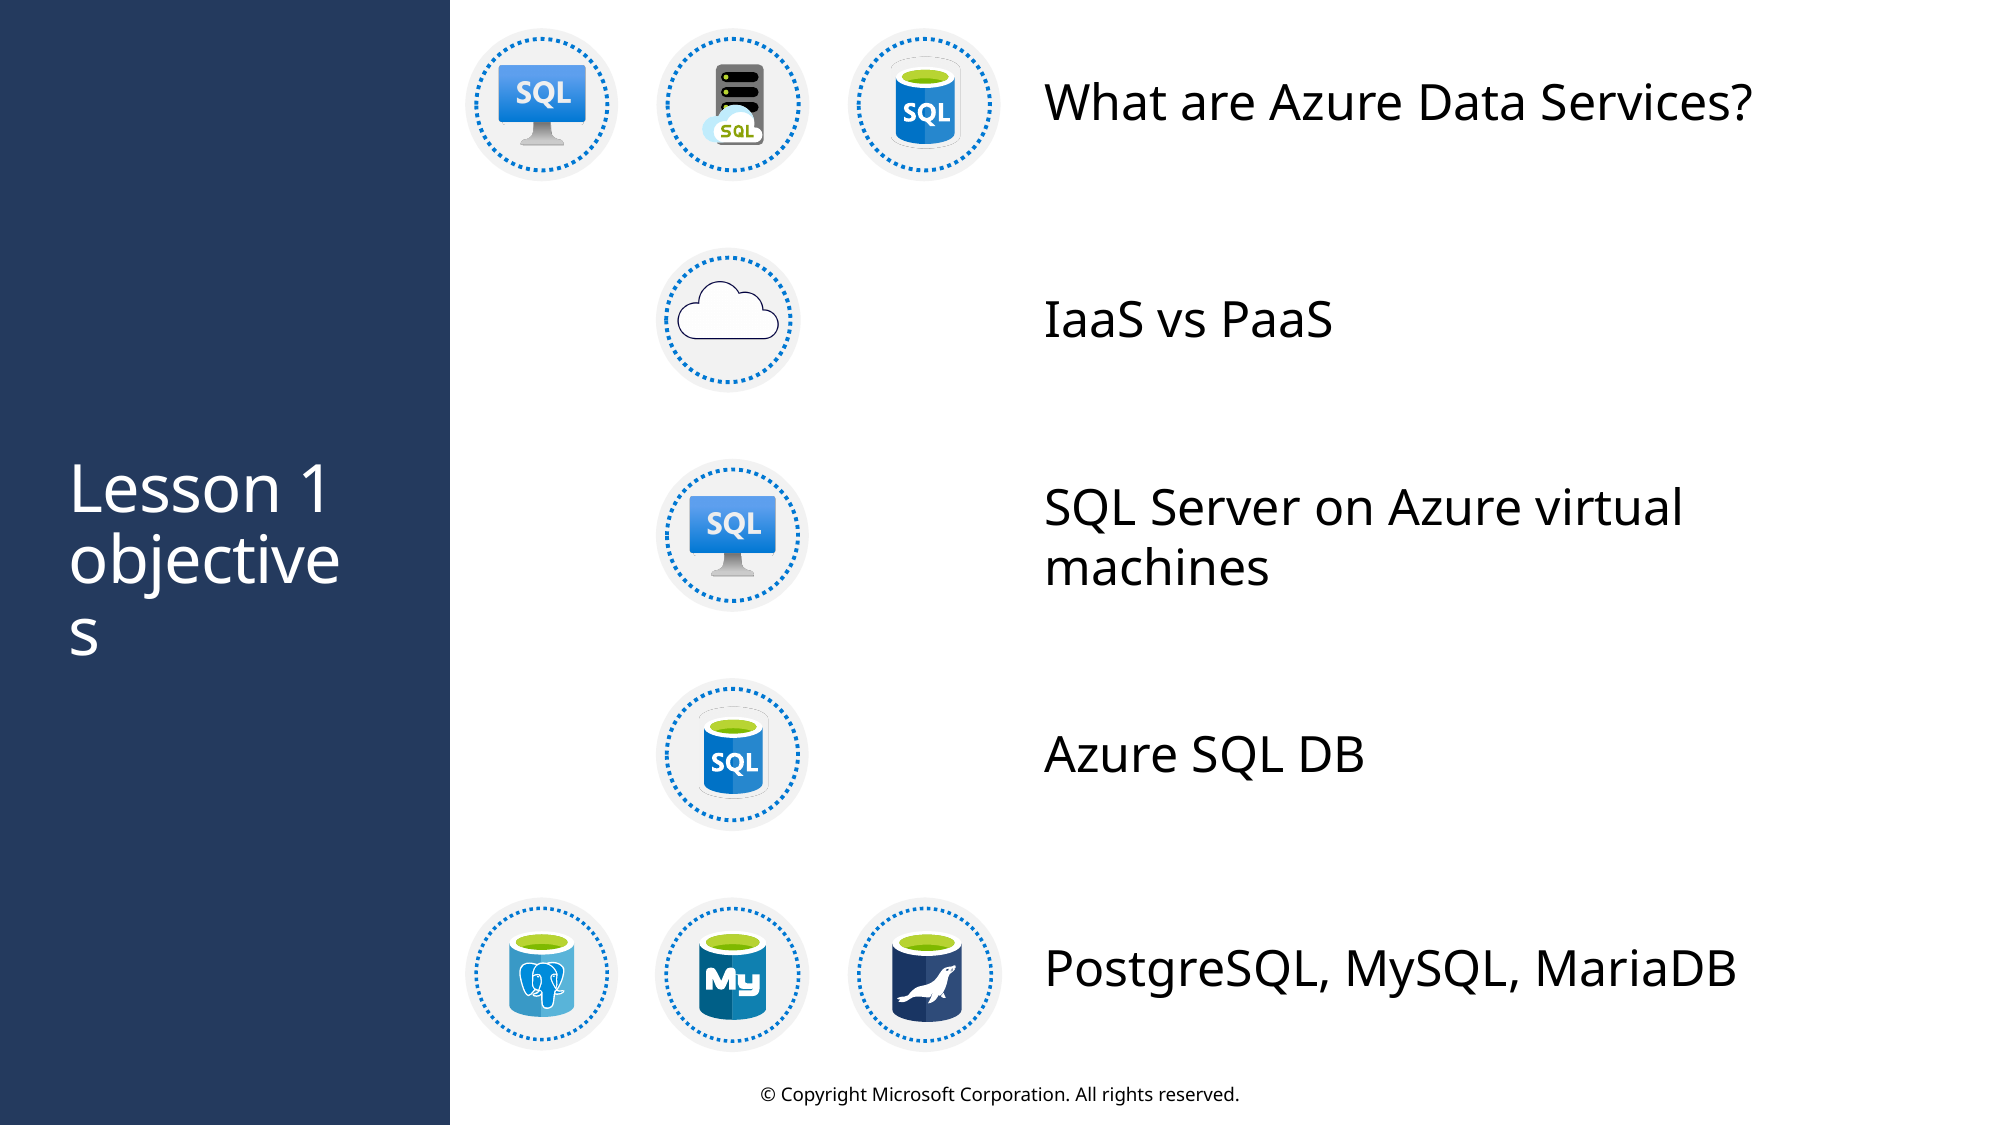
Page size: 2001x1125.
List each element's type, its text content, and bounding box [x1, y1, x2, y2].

list What are Azure Data Services? [1044, 45, 1899, 156]
list IaaS vs PaaS [1044, 263, 1899, 373]
title Lesson 1 objectives [68, 506, 391, 619]
text_box Azure SQL DB [1044, 698, 1414, 808]
picture [655, 677, 809, 832]
picture [847, 27, 1001, 182]
list SQL Server on Azure virtual machines [1044, 480, 1899, 590]
picture [464, 897, 619, 1051]
picture [671, 253, 786, 368]
picture [654, 896, 810, 1053]
picture [655, 458, 810, 613]
picture [847, 896, 1003, 1053]
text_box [655, 247, 801, 393]
text_box PostgreSQL, MySQL, MariaDB [1044, 915, 1761, 1019]
picture [656, 27, 810, 182]
picture [464, 27, 619, 182]
